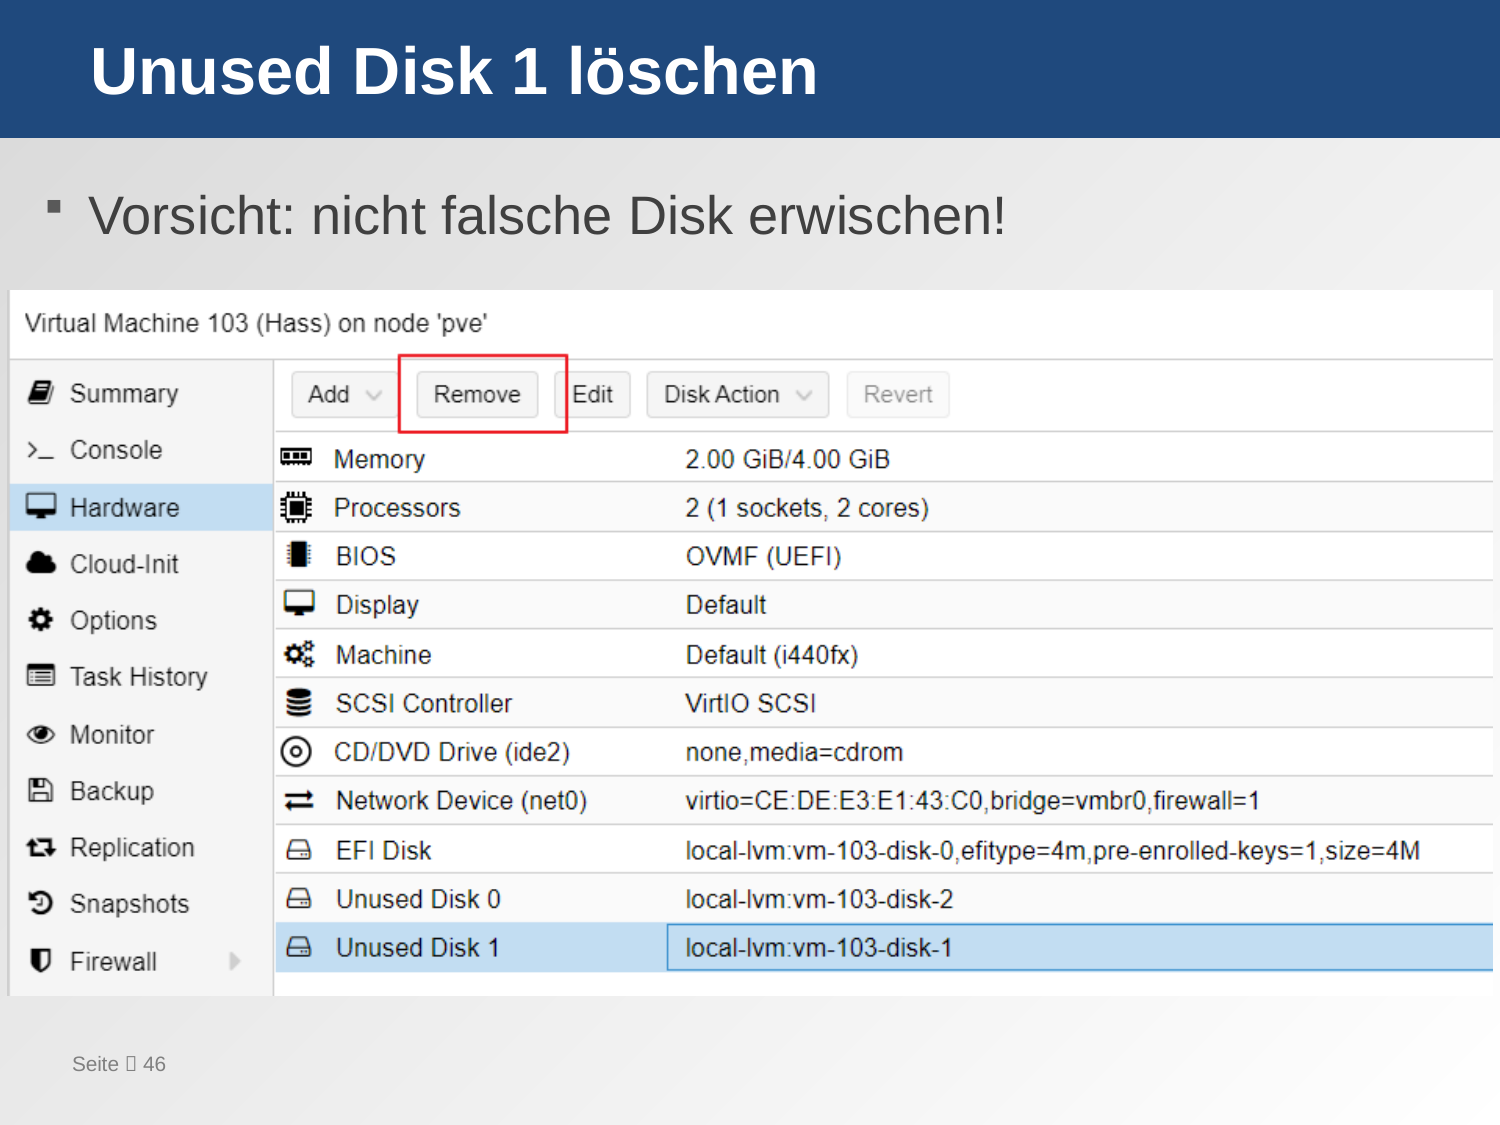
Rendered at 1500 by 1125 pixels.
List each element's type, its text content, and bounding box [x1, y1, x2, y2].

picture [7, 290, 1493, 996]
list Vorsicht: nicht falsche Disk erwischen! [29, 172, 1376, 289]
title Unused Disk 1 löschen [75, 20, 1425, 208]
